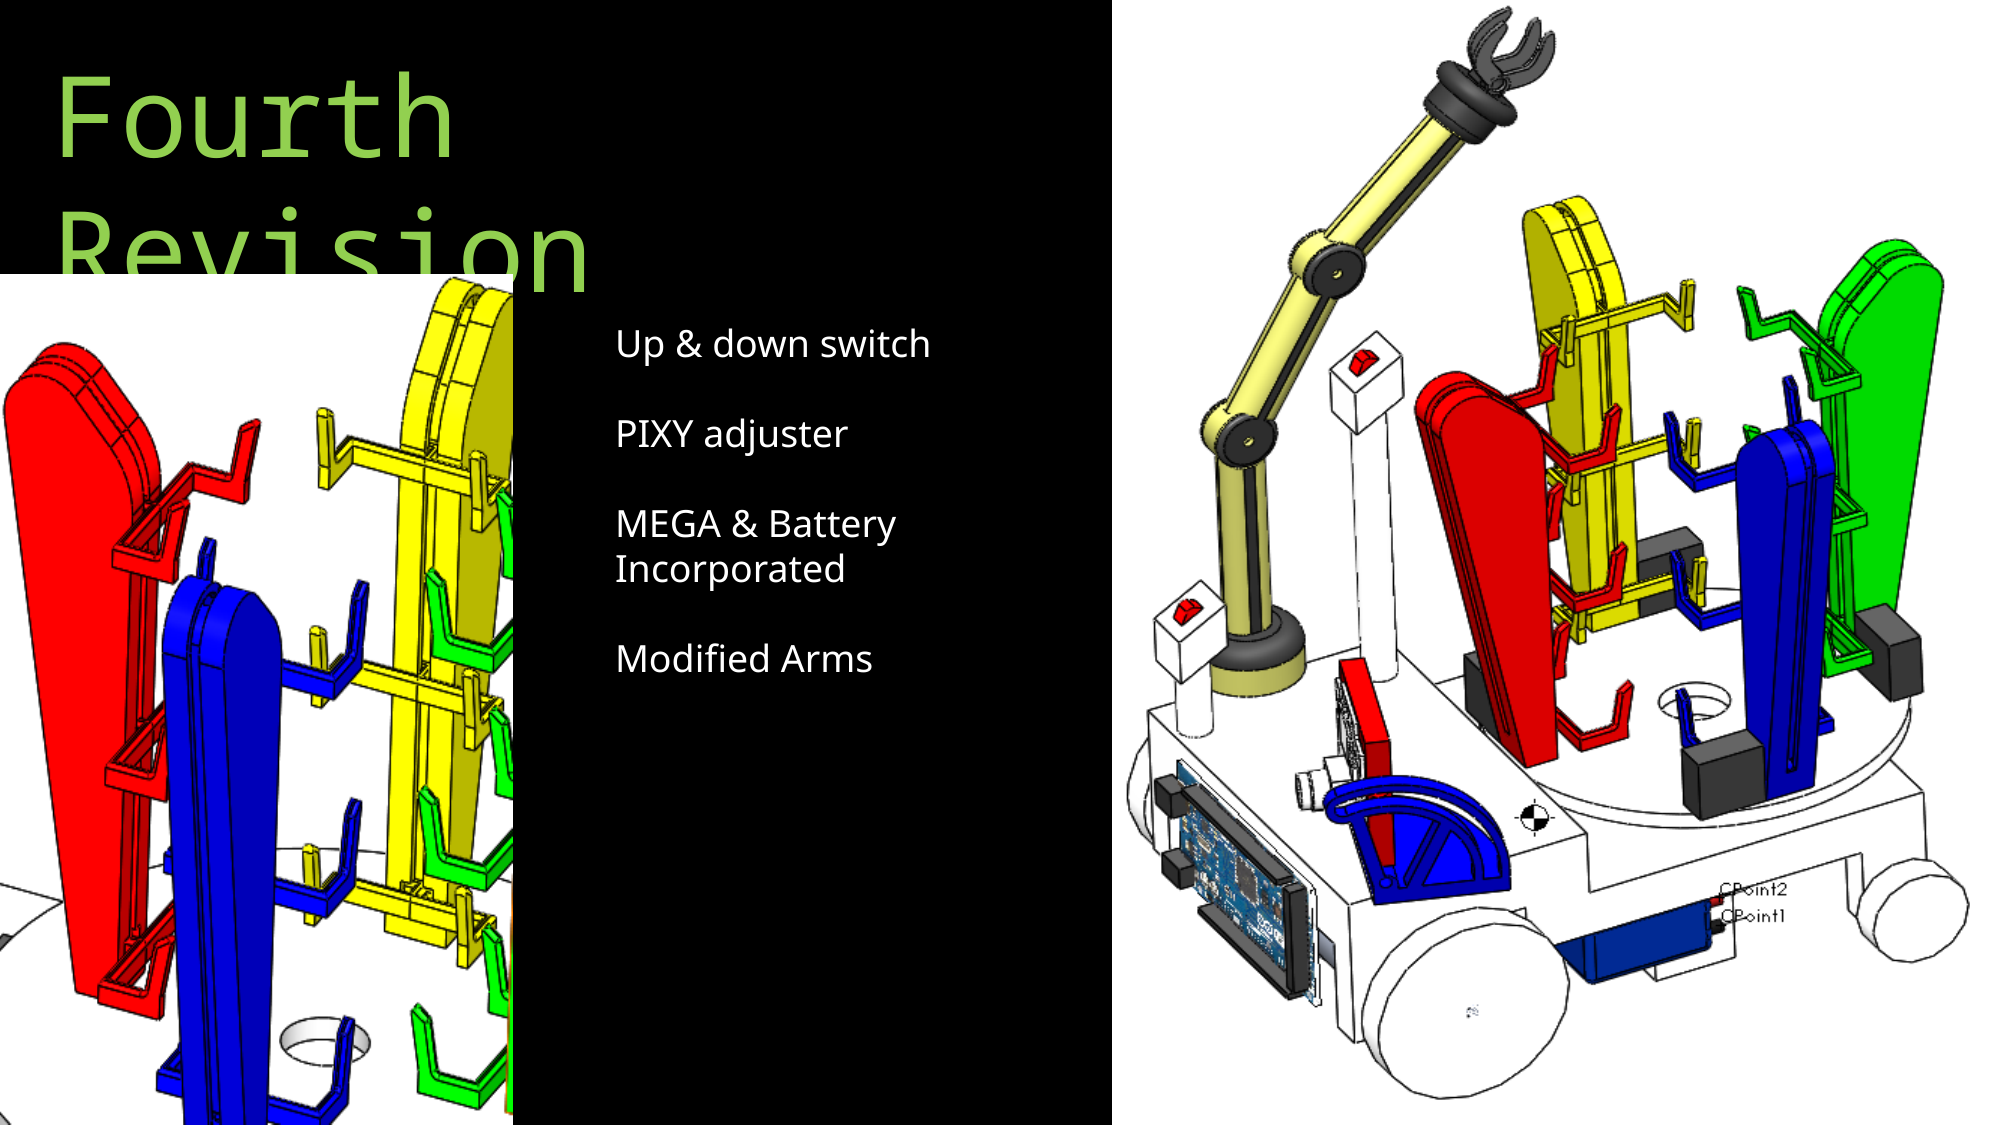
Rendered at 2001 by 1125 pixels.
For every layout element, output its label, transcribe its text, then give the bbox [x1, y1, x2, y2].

text_box Fourth Revision [37, 37, 1063, 189]
picture [1112, 0, 2000, 1125]
picture [0, 274, 513, 1125]
text_box Up & down switch PIXY adjuster MEGA & Battery Incorporated Modified Arms [599, 312, 1038, 783]
